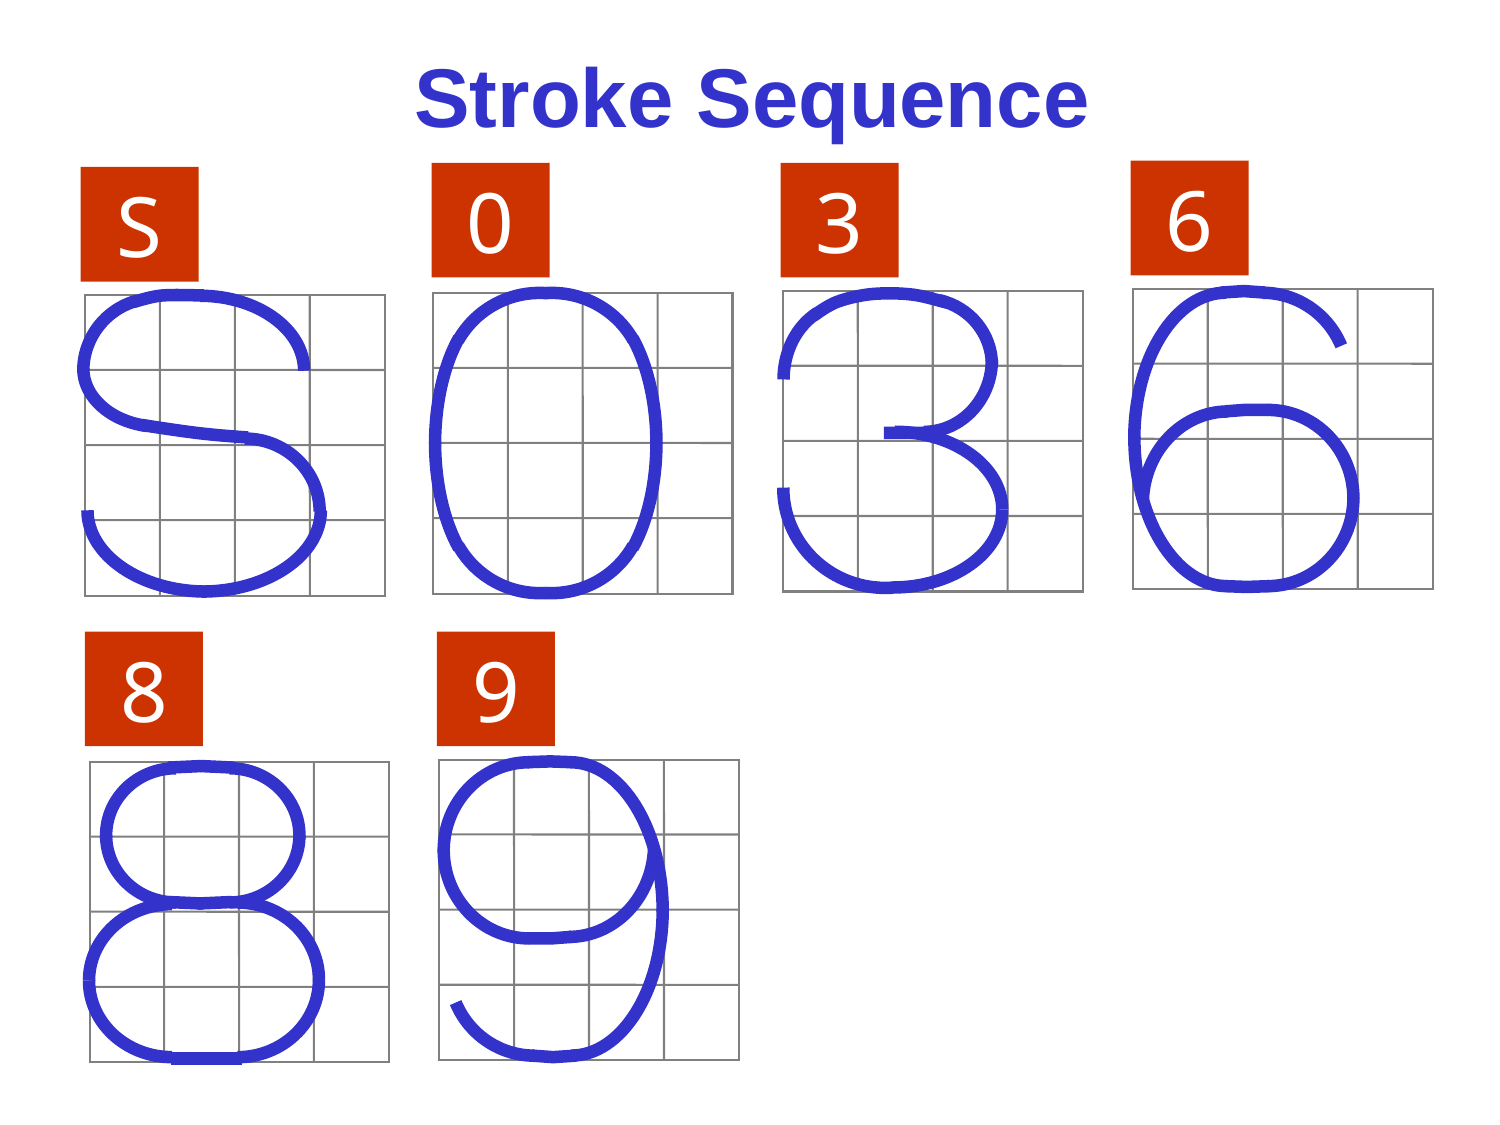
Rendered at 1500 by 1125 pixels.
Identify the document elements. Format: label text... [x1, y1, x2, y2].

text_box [443, 761, 571, 851]
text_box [443, 844, 655, 939]
text_box 9 [436, 631, 555, 747]
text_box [229, 768, 300, 903]
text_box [582, 337, 657, 549]
text_box 3 [780, 162, 899, 278]
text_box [883, 366, 992, 433]
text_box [782, 290, 1083, 592]
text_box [458, 499, 634, 594]
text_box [1267, 409, 1354, 587]
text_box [813, 292, 992, 366]
text_box S [80, 166, 199, 282]
text_box 6 [1130, 188, 1249, 276]
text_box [1134, 291, 1266, 587]
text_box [83, 368, 320, 512]
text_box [106, 768, 176, 903]
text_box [634, 292, 733, 594]
text_box 8 [84, 631, 203, 747]
text_box 0 [431, 188, 550, 278]
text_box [89, 904, 173, 1058]
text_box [237, 902, 319, 1058]
title Stroke Sequence [114, 0, 1390, 188]
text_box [570, 762, 663, 1056]
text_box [83, 294, 205, 371]
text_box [509, 387, 582, 499]
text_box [433, 292, 458, 594]
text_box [89, 761, 389, 1063]
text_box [84, 294, 385, 597]
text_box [1132, 288, 1433, 590]
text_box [435, 337, 509, 549]
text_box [438, 759, 739, 1061]
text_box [457, 292, 634, 387]
